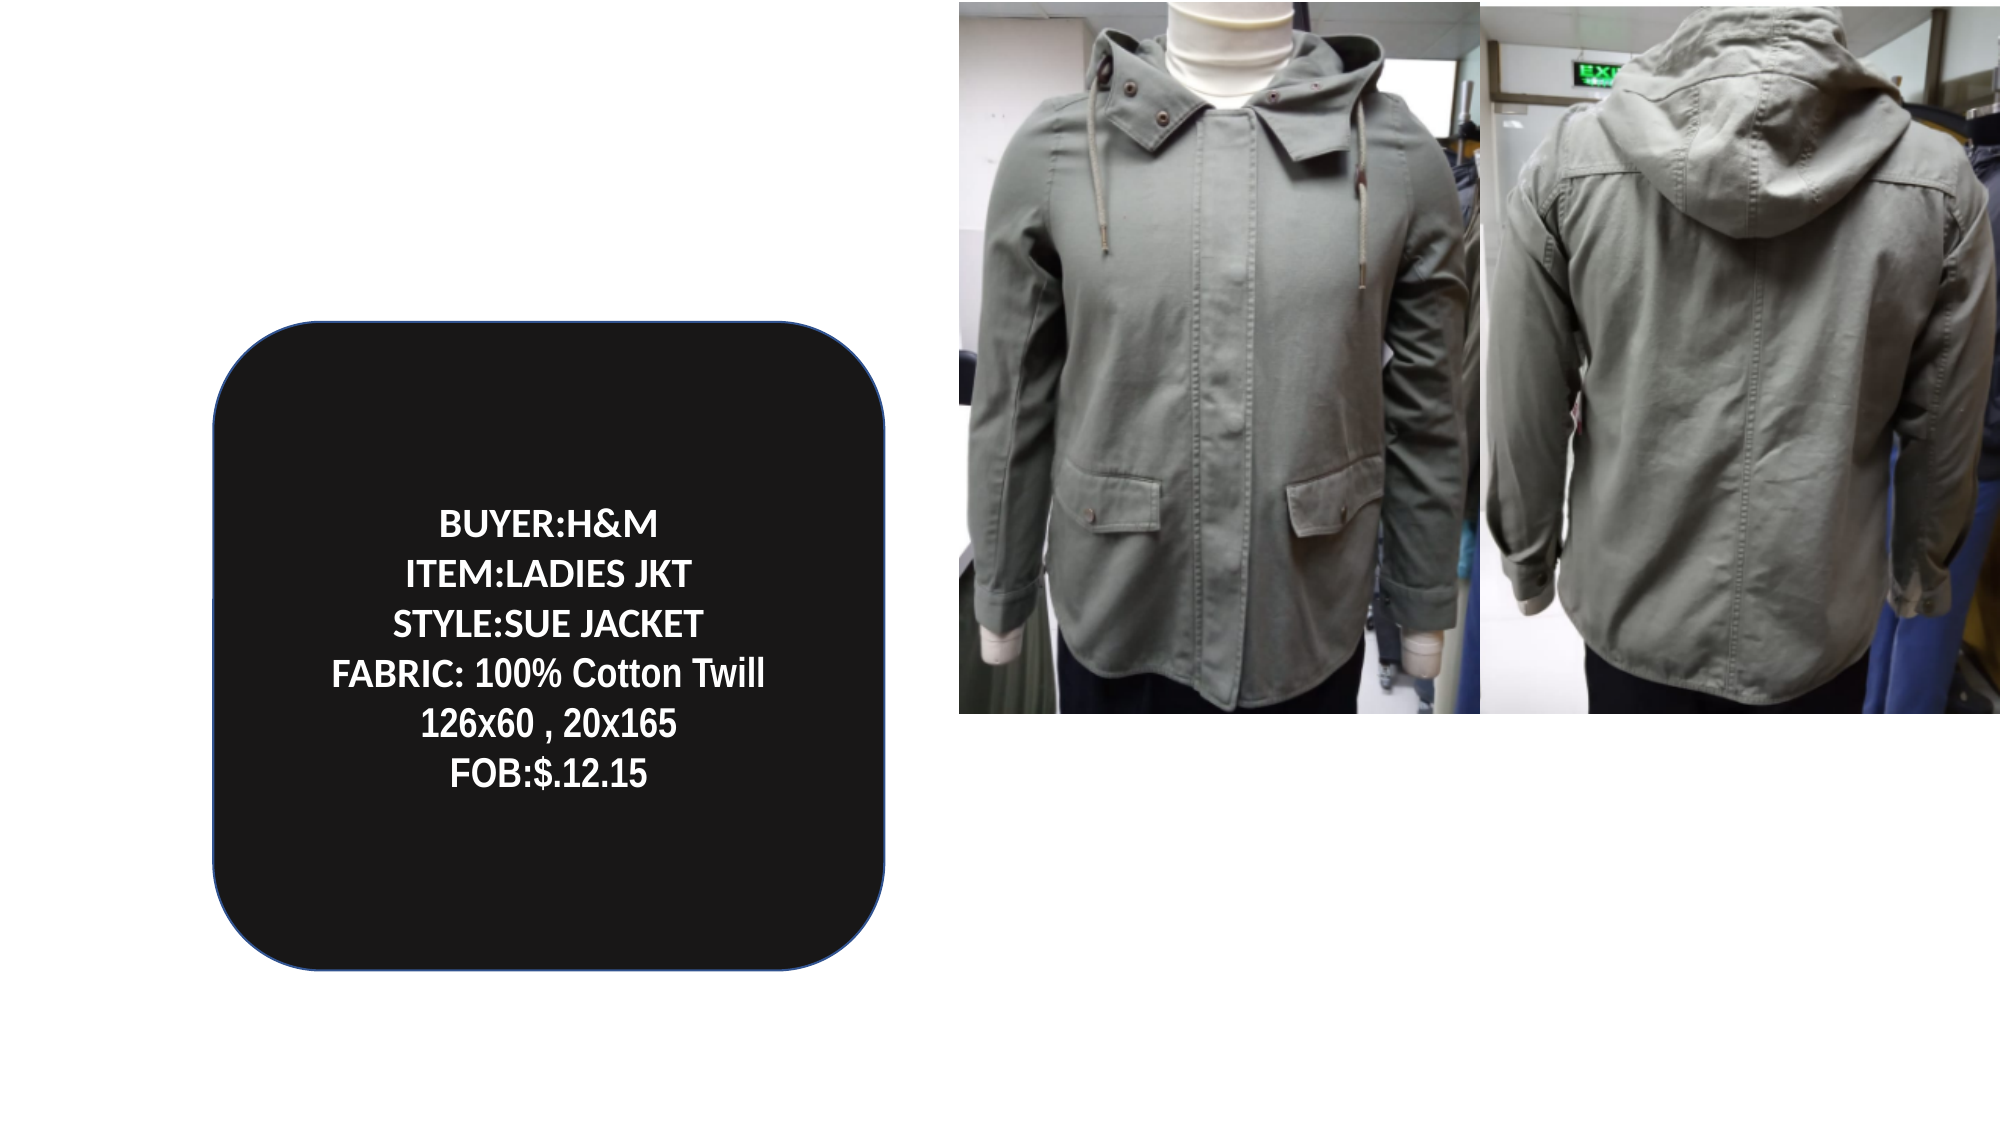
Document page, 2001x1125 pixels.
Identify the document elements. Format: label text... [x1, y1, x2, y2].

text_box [959, 2, 2000, 715]
text_box BUYER:H&M ITEM:LADIES JKT STYLE:SUE JACKET FABRIC: 100% Cotton Twill 126x60 , 20x165 FOB:$.12.15 [212, 320, 886, 972]
